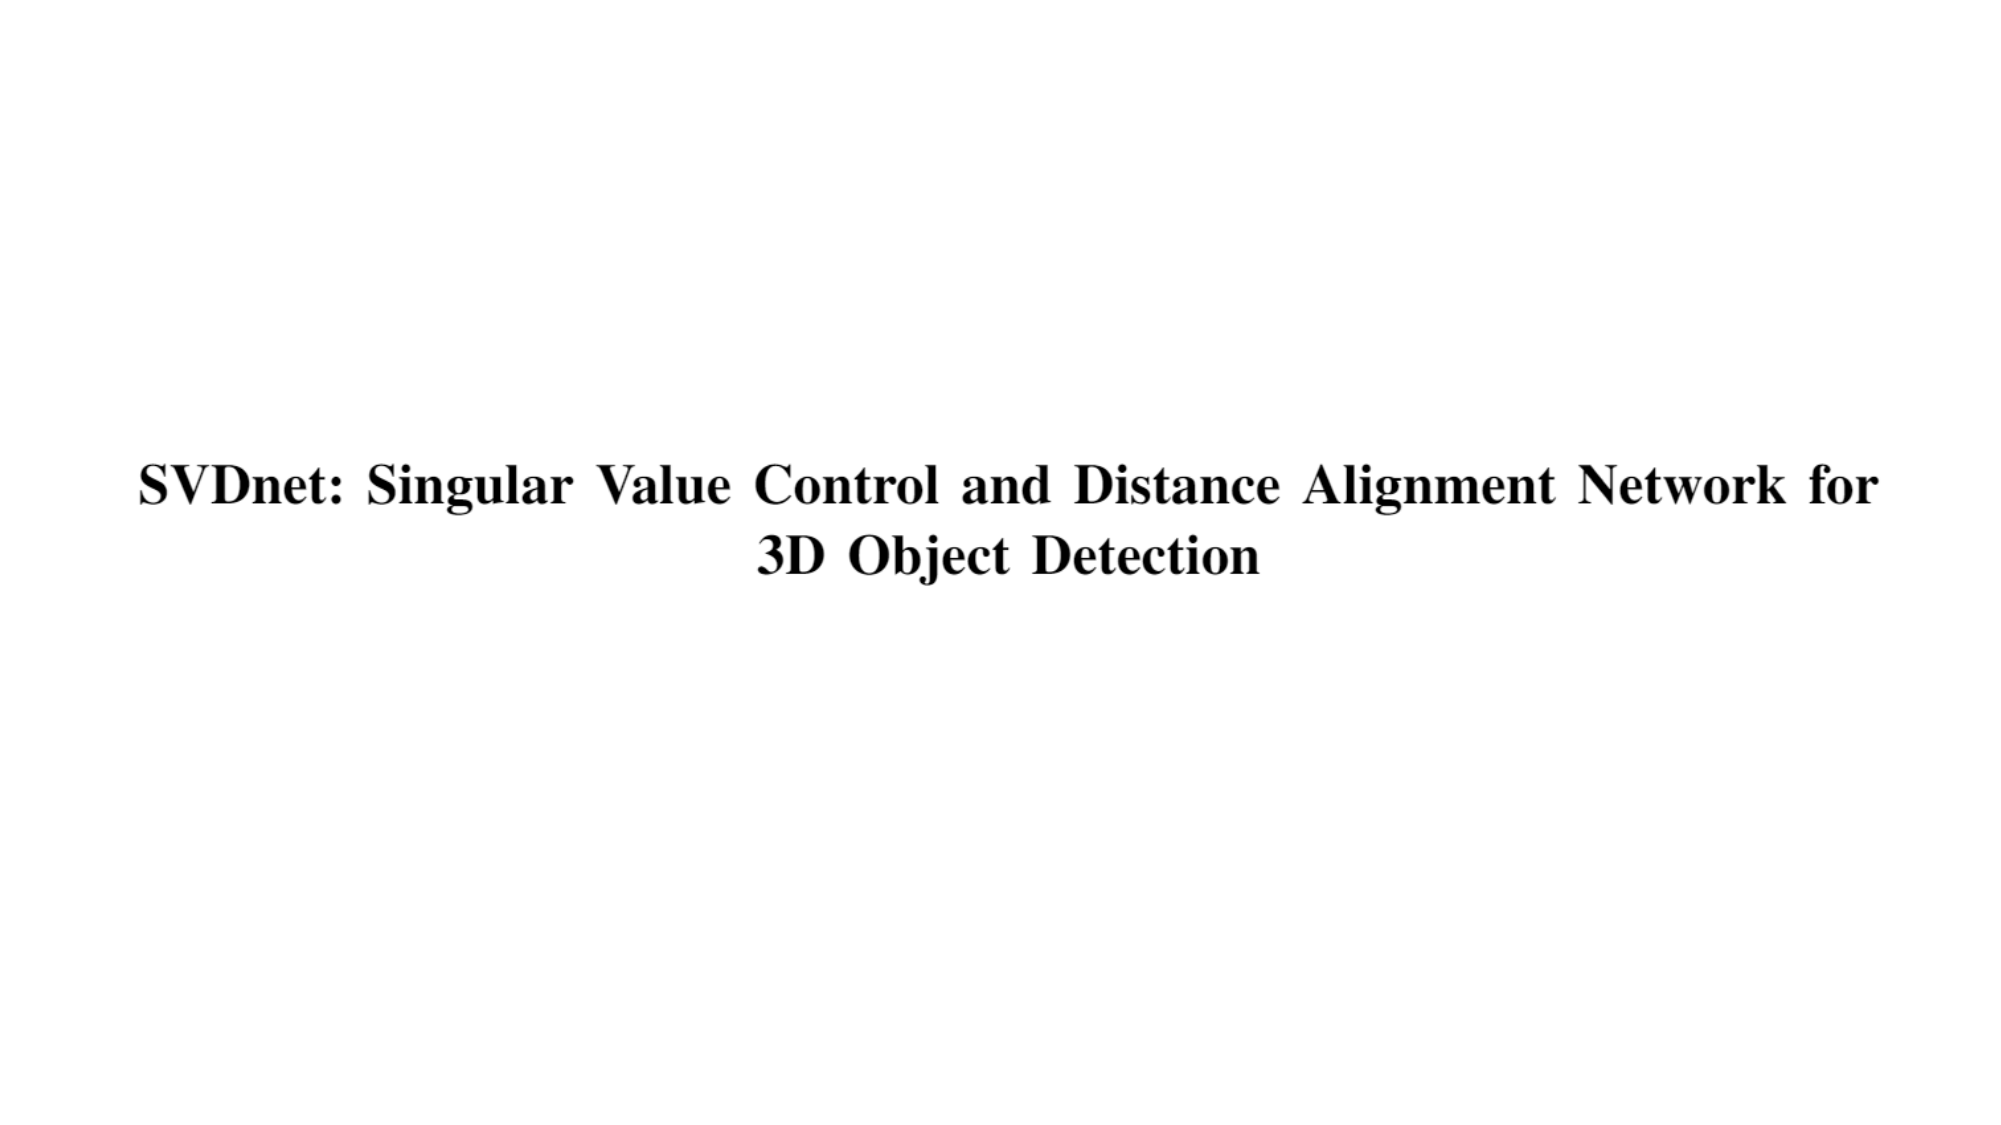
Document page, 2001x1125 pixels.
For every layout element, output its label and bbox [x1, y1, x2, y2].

picture [126, 449, 1896, 590]
